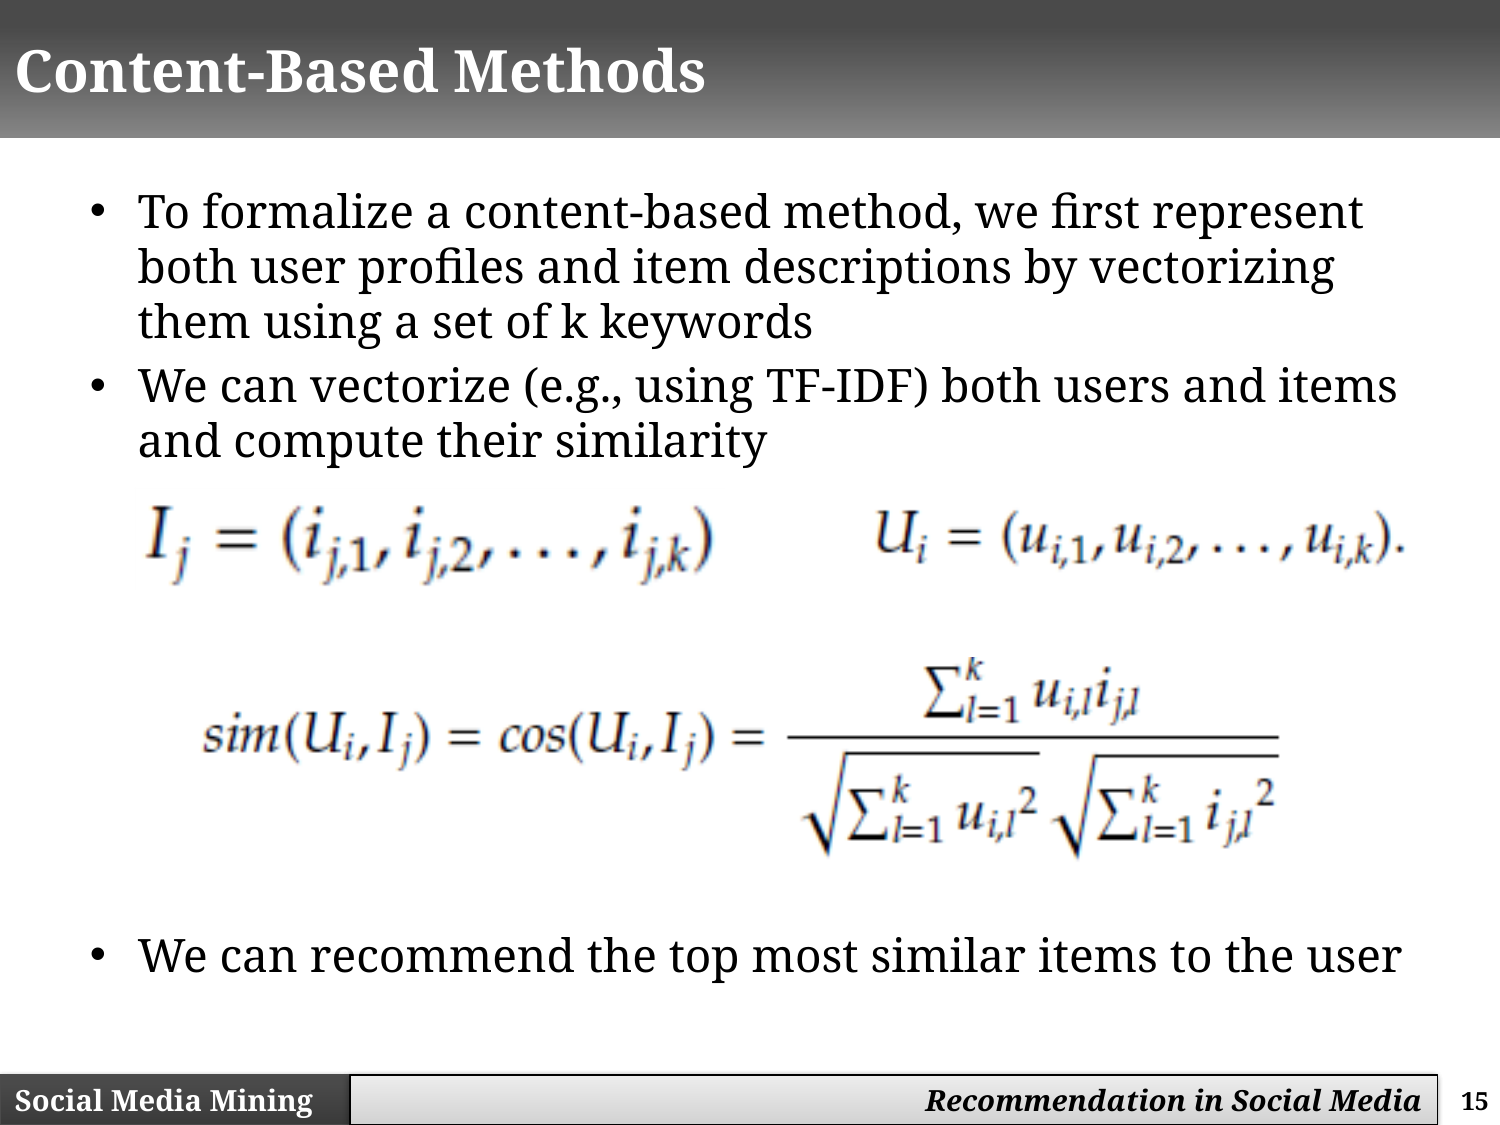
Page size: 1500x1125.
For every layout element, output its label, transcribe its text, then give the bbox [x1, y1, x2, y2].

picture [134, 487, 726, 590]
picture [863, 501, 1424, 575]
list To formalize a content-based method, we first represent both user profiles and item descriptions by vectorizing them using a set of k keywords We can vectorize (e.g., using TF-IDF) both users and items and compute their similarity We can recommend the top most similar items to the user [75, 174, 1425, 1048]
title Content-Based Methods [0, 0, 1500, 138]
picture [113, 657, 1451, 876]
